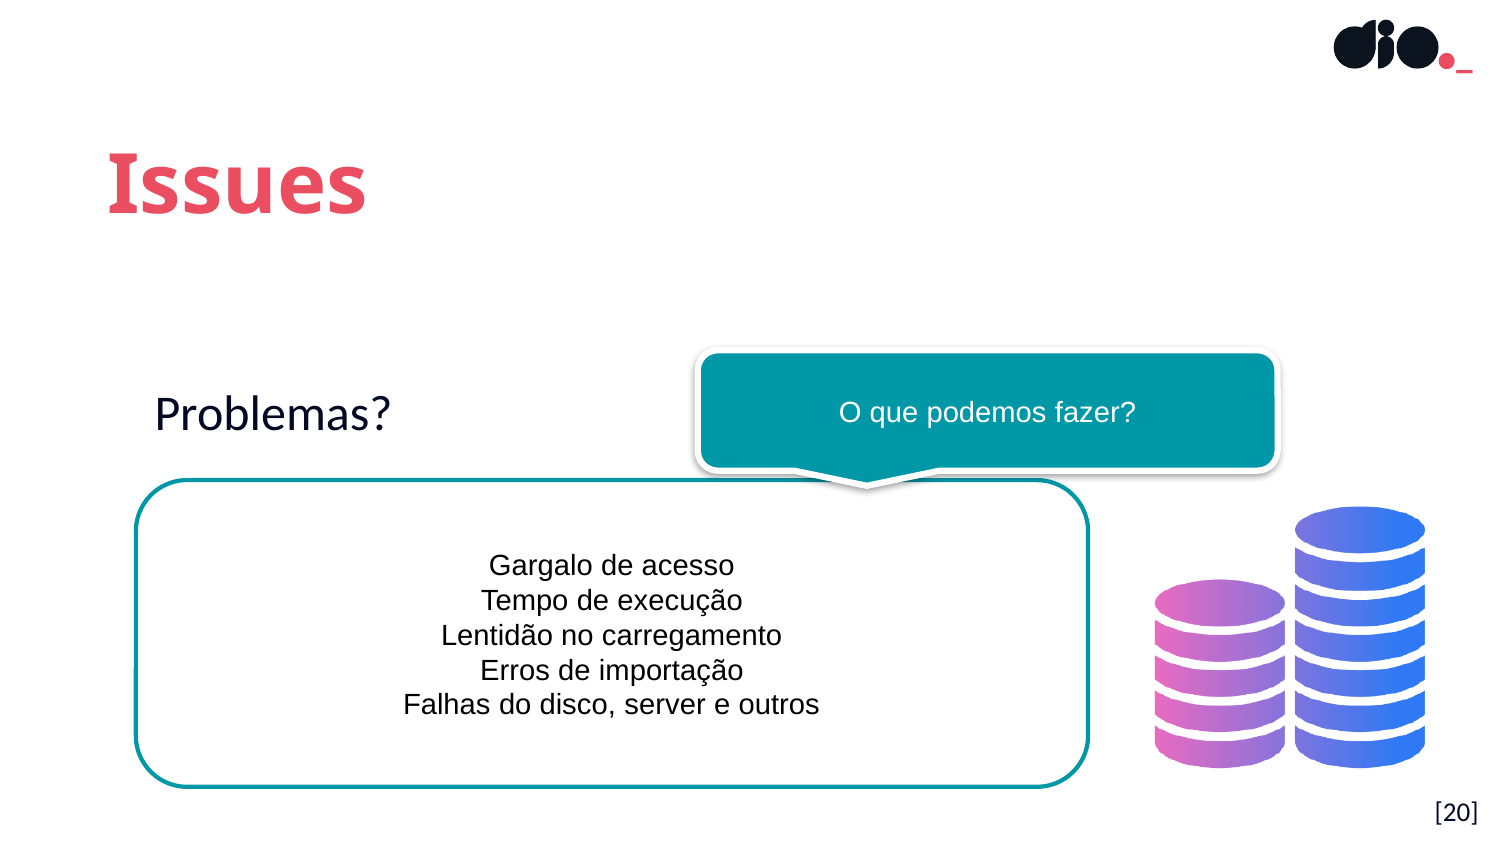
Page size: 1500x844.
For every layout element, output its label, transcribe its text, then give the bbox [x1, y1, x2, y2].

slide_number [20] [1403, 779, 1494, 844]
picture [1140, 499, 1438, 773]
text_box Issues [92, 104, 1408, 243]
text_box O que podemos fazer? [694, 347, 1281, 489]
picture [1333, 19, 1473, 74]
text_box Problemas? [127, 305, 1307, 696]
text_box Gargalo de acesso Tempo de execução Lentidão no carregamento Erros de importação Falhas do disco, server e outros [133, 477, 1091, 789]
